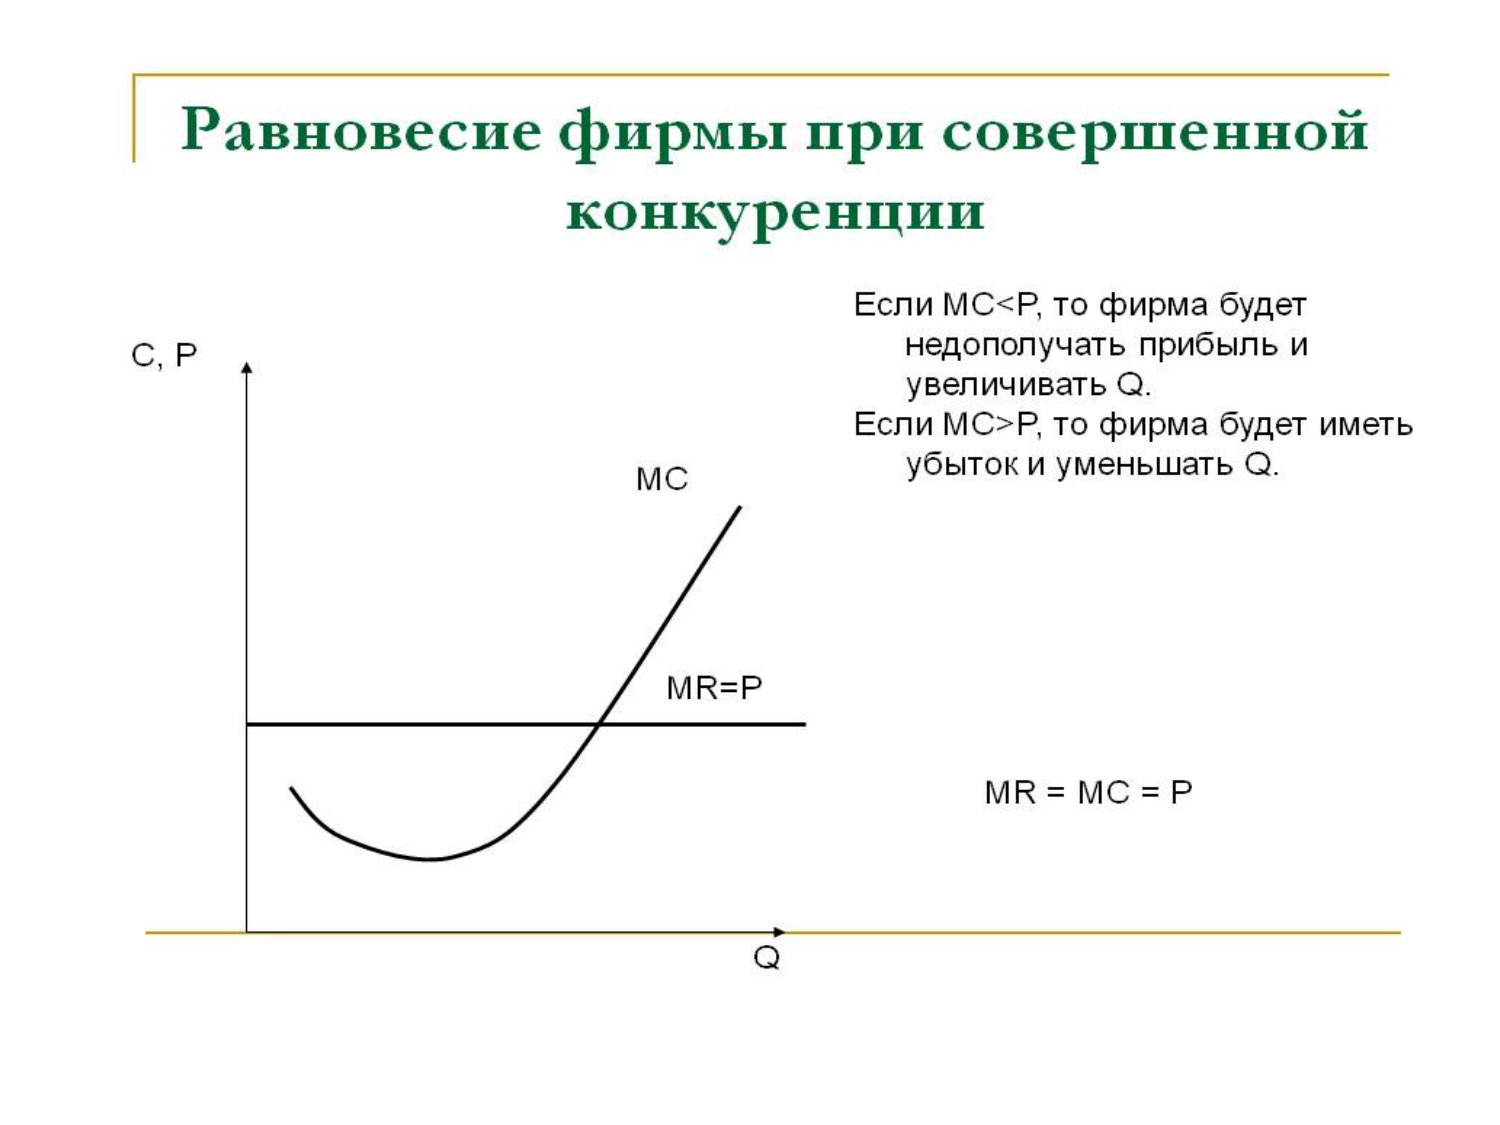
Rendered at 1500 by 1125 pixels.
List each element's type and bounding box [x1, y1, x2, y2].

picture [76, 42, 1471, 1033]
